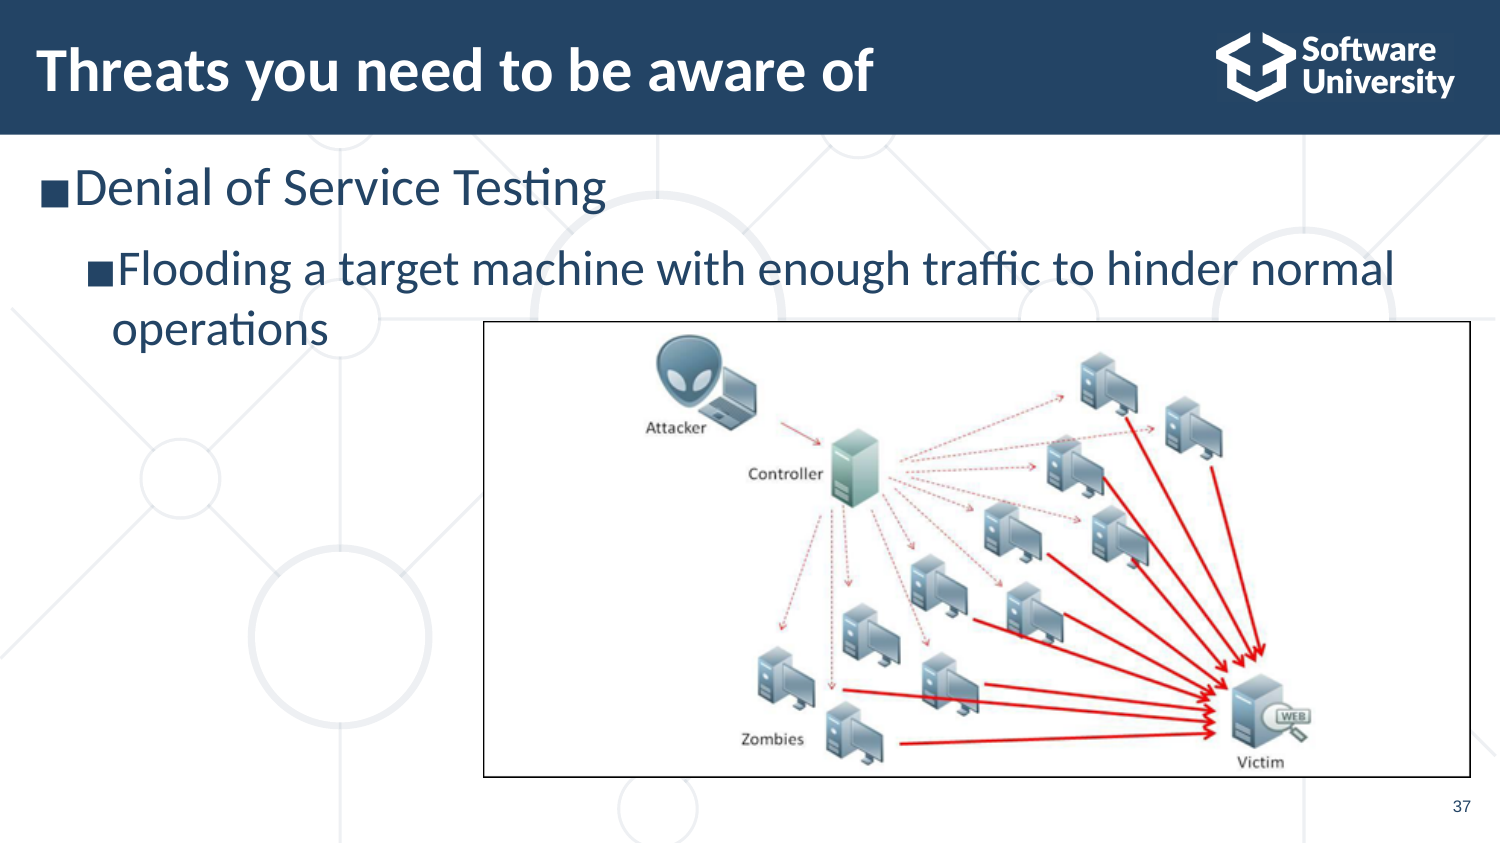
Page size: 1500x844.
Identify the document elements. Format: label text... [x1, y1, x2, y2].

picture [1216, 32, 1455, 102]
list Denial of Service Testing Flooding a target machine with enough traffic to hinder normal operations [23, 147, 1478, 788]
slide_number 37 [1423, 787, 1476, 825]
picture [482, 321, 1471, 778]
title Threats you need to be aware of [23, 12, 1193, 121]
